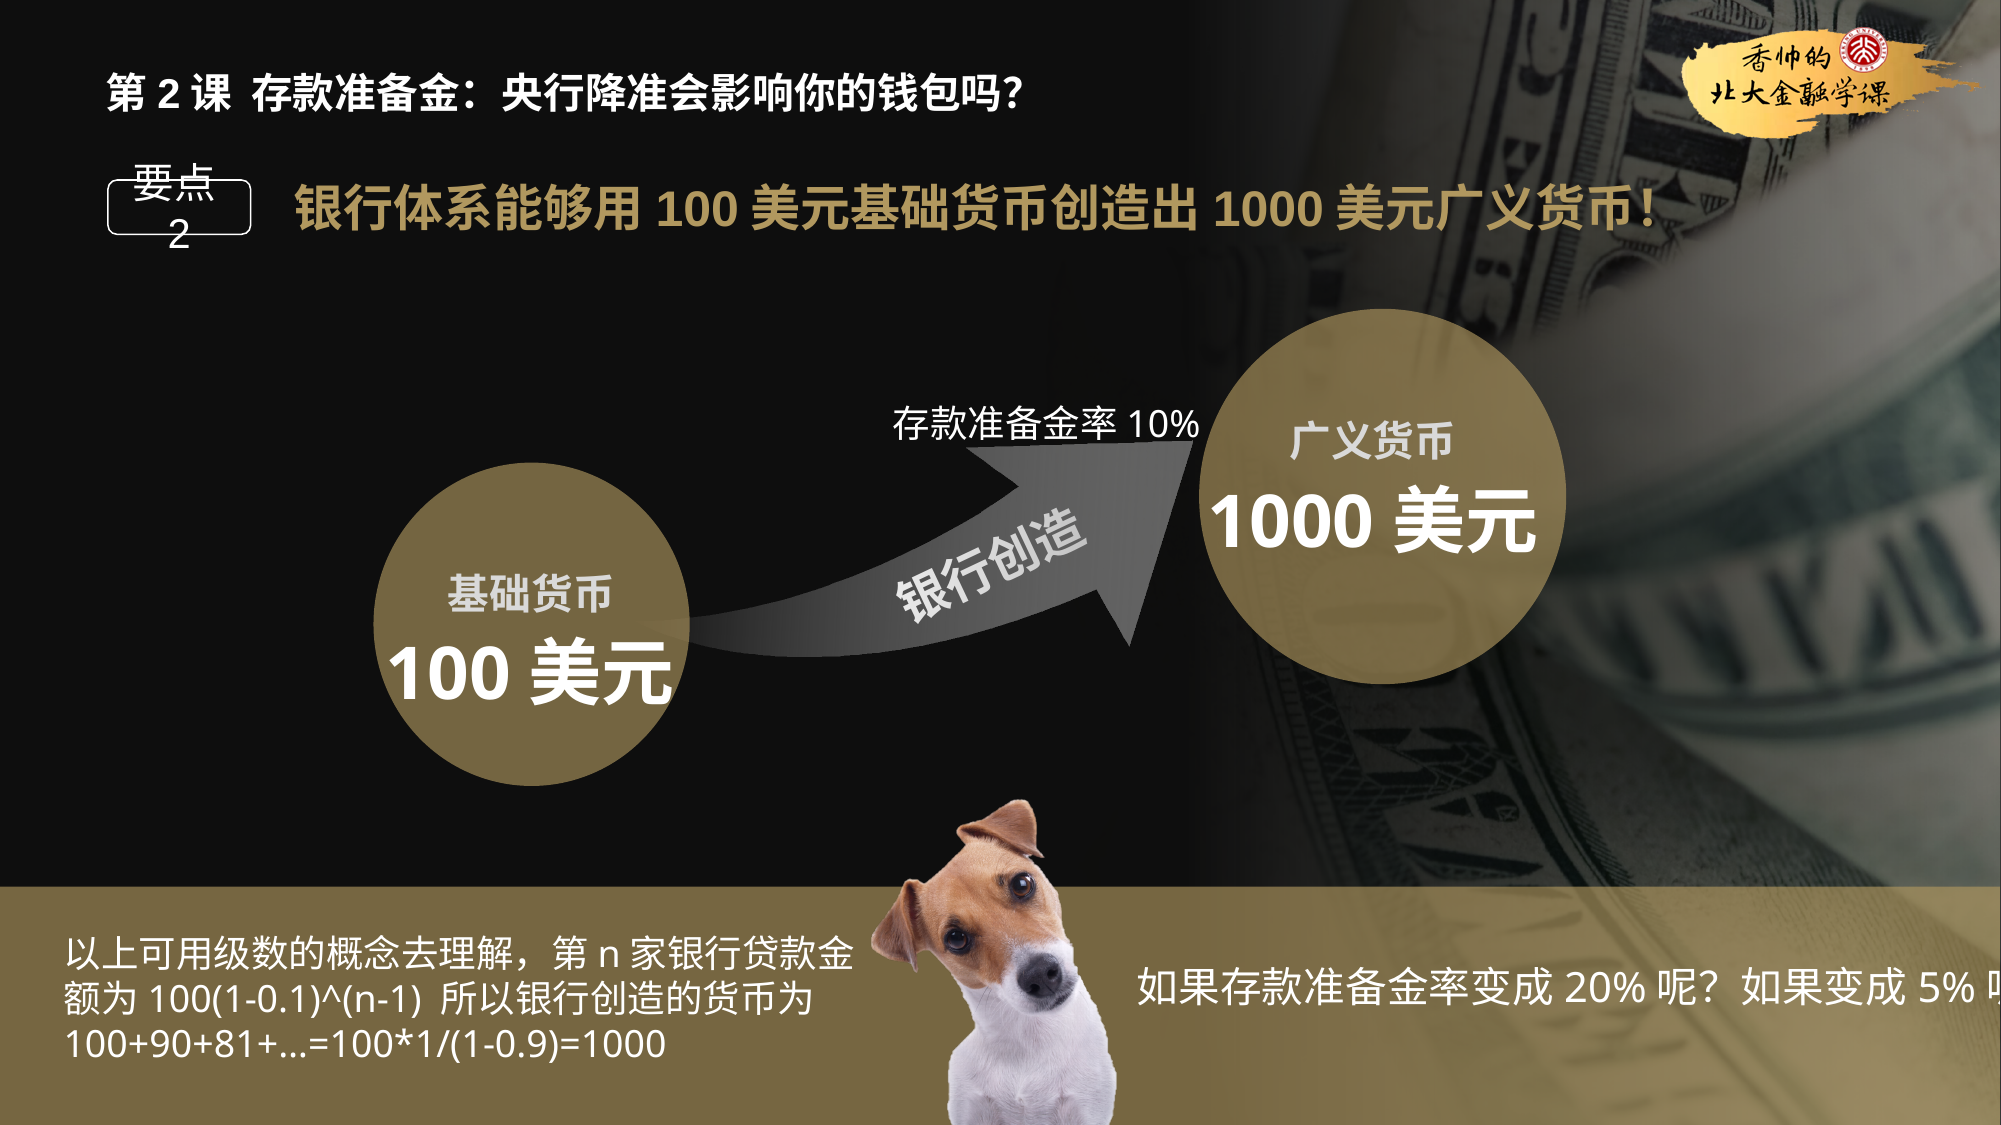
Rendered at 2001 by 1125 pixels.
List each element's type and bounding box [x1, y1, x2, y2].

picture [0, 0, 2001, 1125]
text_box [345, 462, 716, 786]
text_box [1174, 308, 1572, 685]
text_box [639, 392, 1338, 726]
